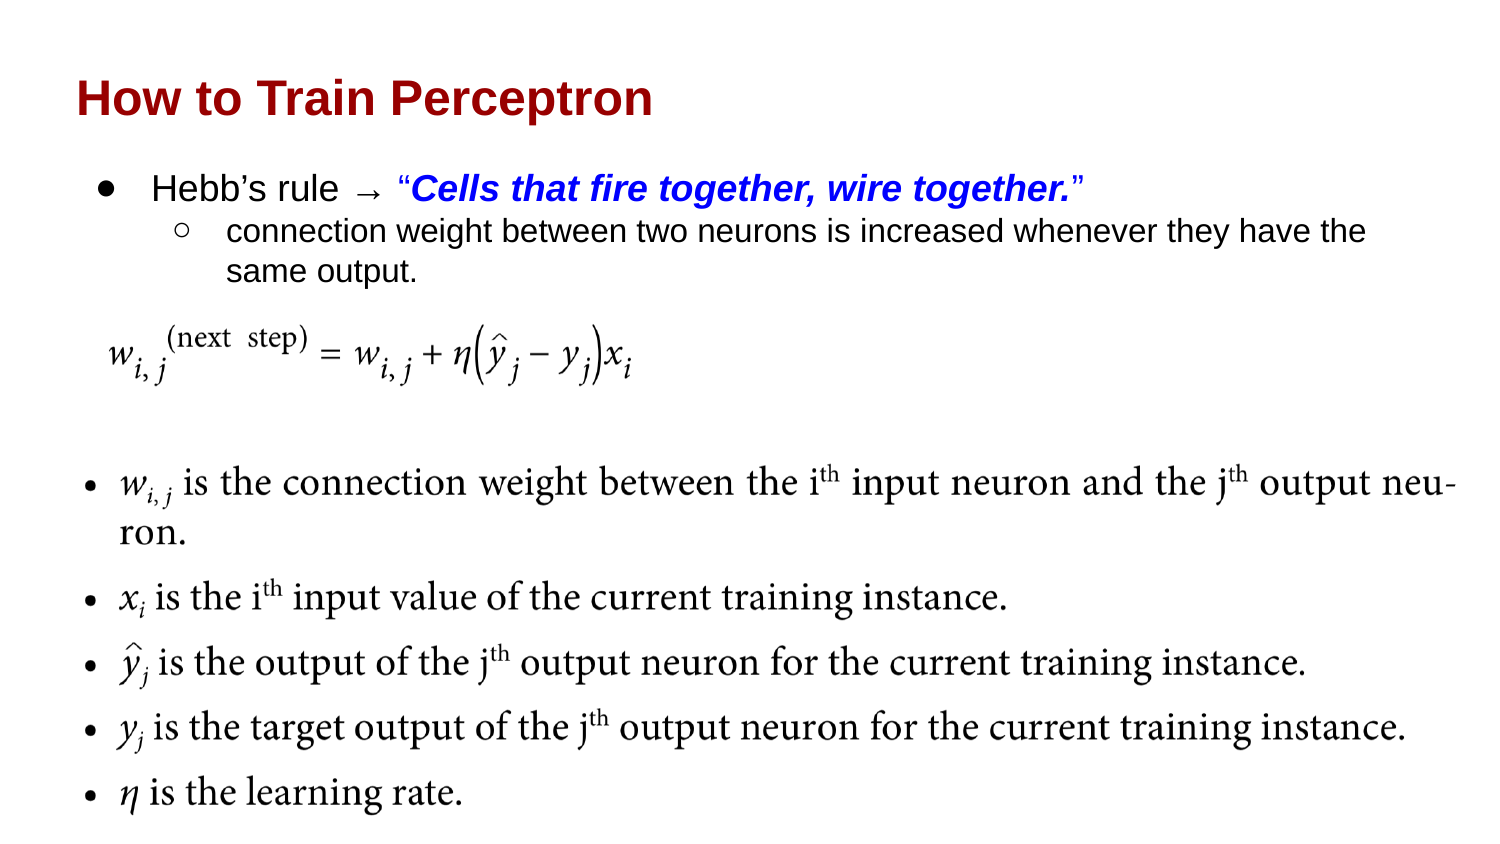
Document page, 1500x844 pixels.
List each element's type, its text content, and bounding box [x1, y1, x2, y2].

text_box Hebb’s rule → “Cells that fire together, wire together.” connection weight between two neurons is increased whenever they have the same output. [61, 149, 1452, 800]
picture [73, 309, 1465, 831]
text_box How to Train Perceptron [61, 50, 1187, 149]
